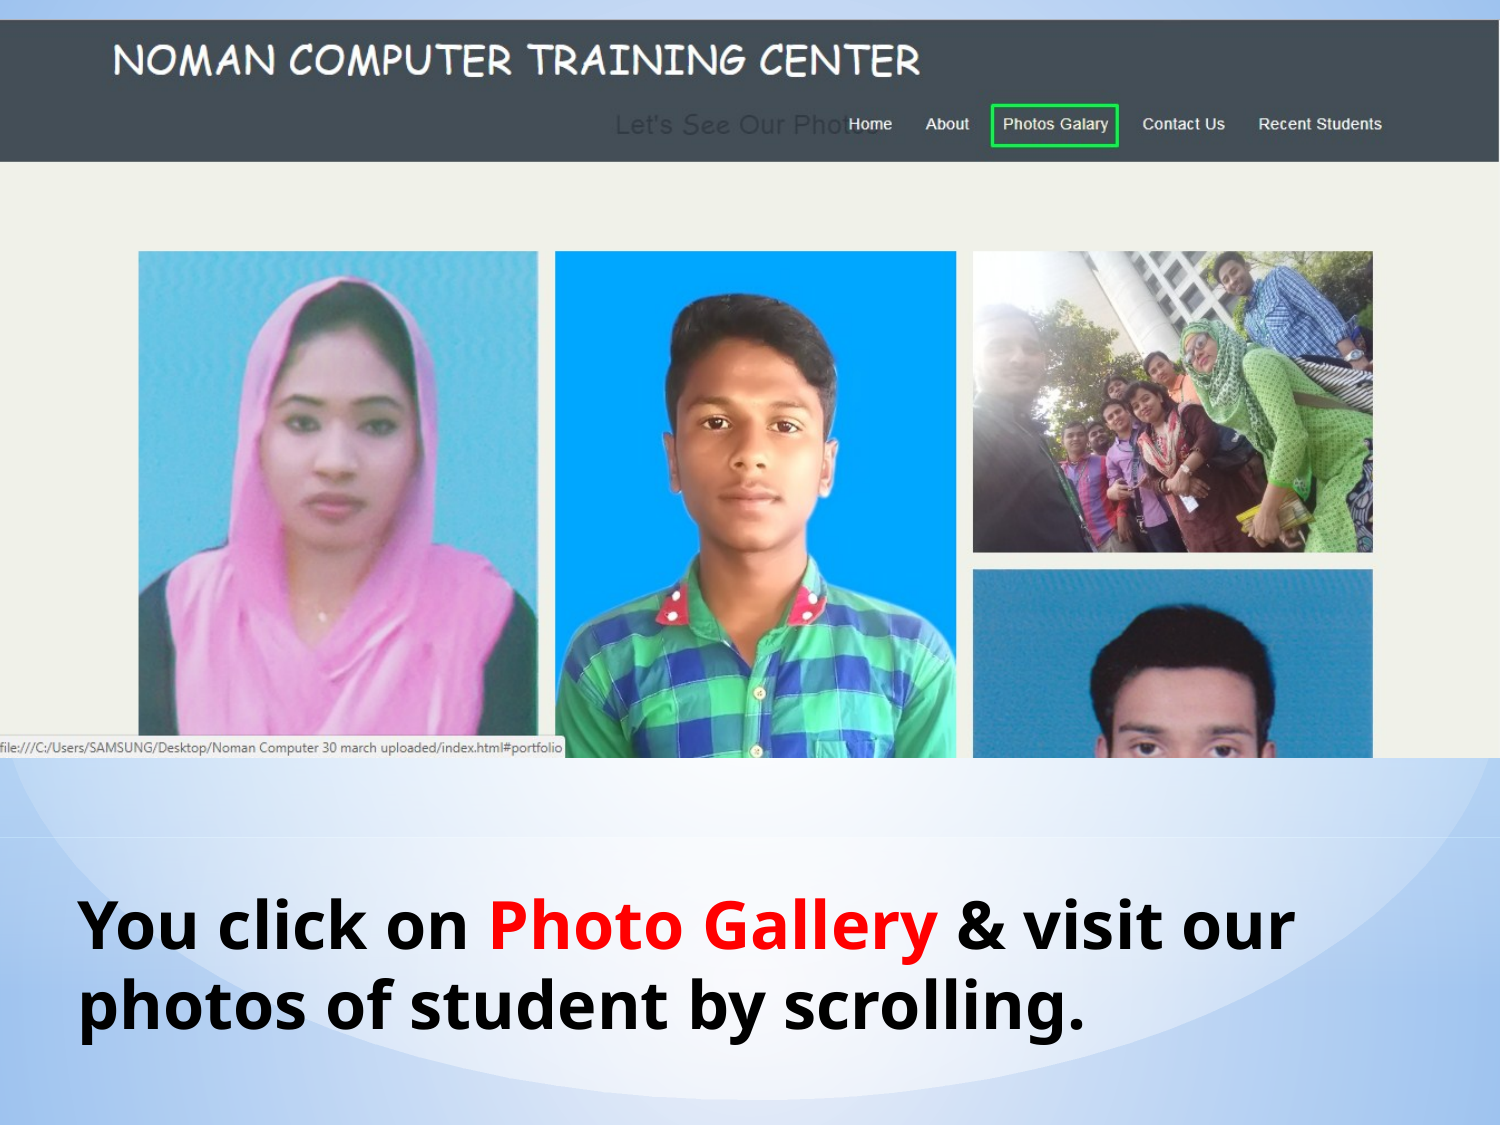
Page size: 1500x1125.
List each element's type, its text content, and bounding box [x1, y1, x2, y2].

picture [0, 19, 1500, 758]
title You click on Photo Gallery & visit our photos of student by scrolling. [62, 875, 1500, 1063]
